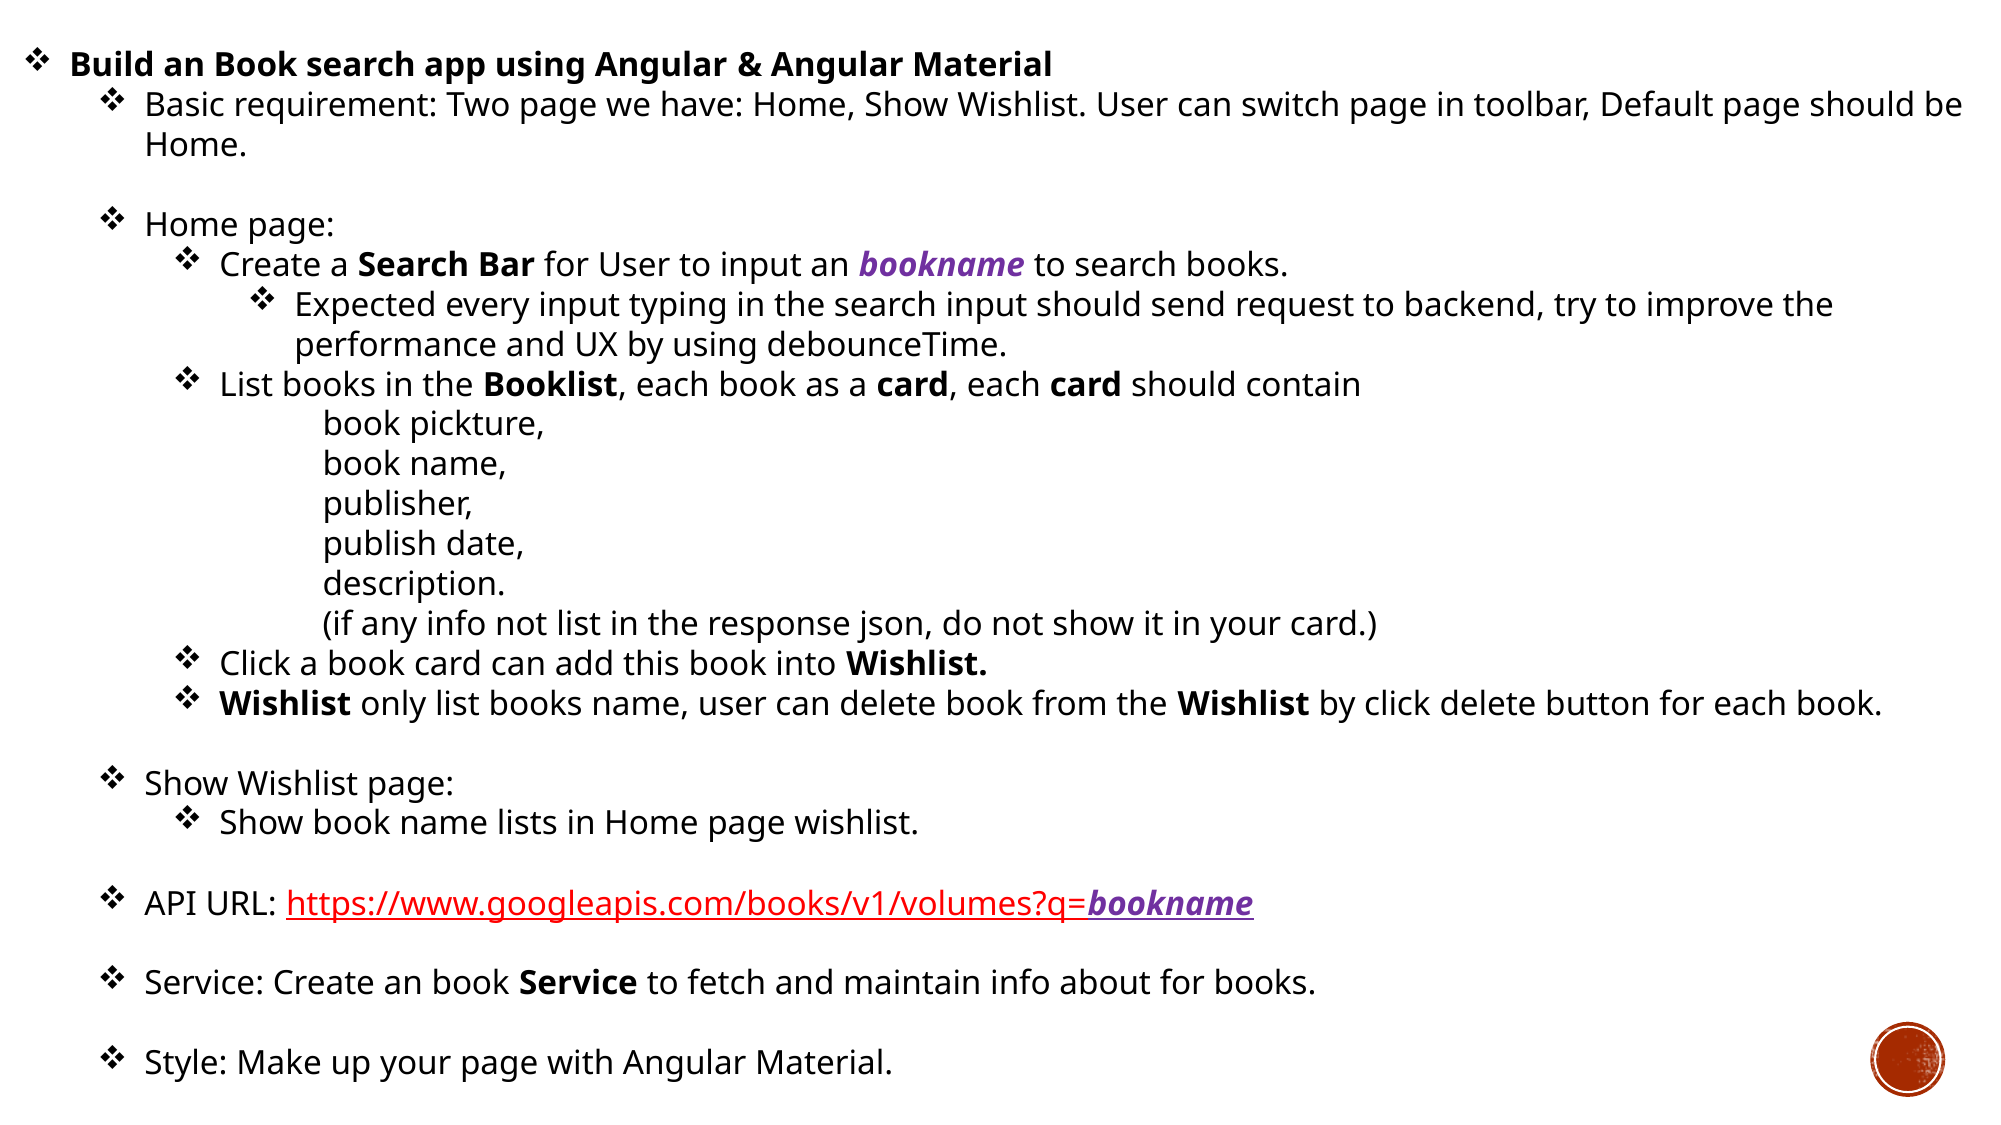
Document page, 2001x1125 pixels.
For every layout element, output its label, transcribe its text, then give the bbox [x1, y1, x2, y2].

text_box Build an Book search app using Angular & Angular Material Basic requirement: Two page we have: Home, Show Wishlist. User can switch page in toolbar, Default page should be Home. Home page: Create a Search Bar for User to input an bookname to search books. Expected every input typing in the search input should send request to backend, try to improve the performance and UX by using debounceTime. List books in the Booklist, each book as a card, each card should contain book pickture, book name, publisher, publish date, description. (if any info not list in the response json, do not show it in your card.) Click a book card can add this book into Wishlist. Wishlist only list books name, user can delete book from the Wishlist by click delete button for each book. Show Wishlist page: Show book name lists in Home page wishlist. API URL: https://www.googleapis.com/books/v1/volumes?q=bookname Service: Create an book Service to fetch and maintain info about for books. Style: Make up your page with Angular Material. [7, 35, 1985, 1089]
